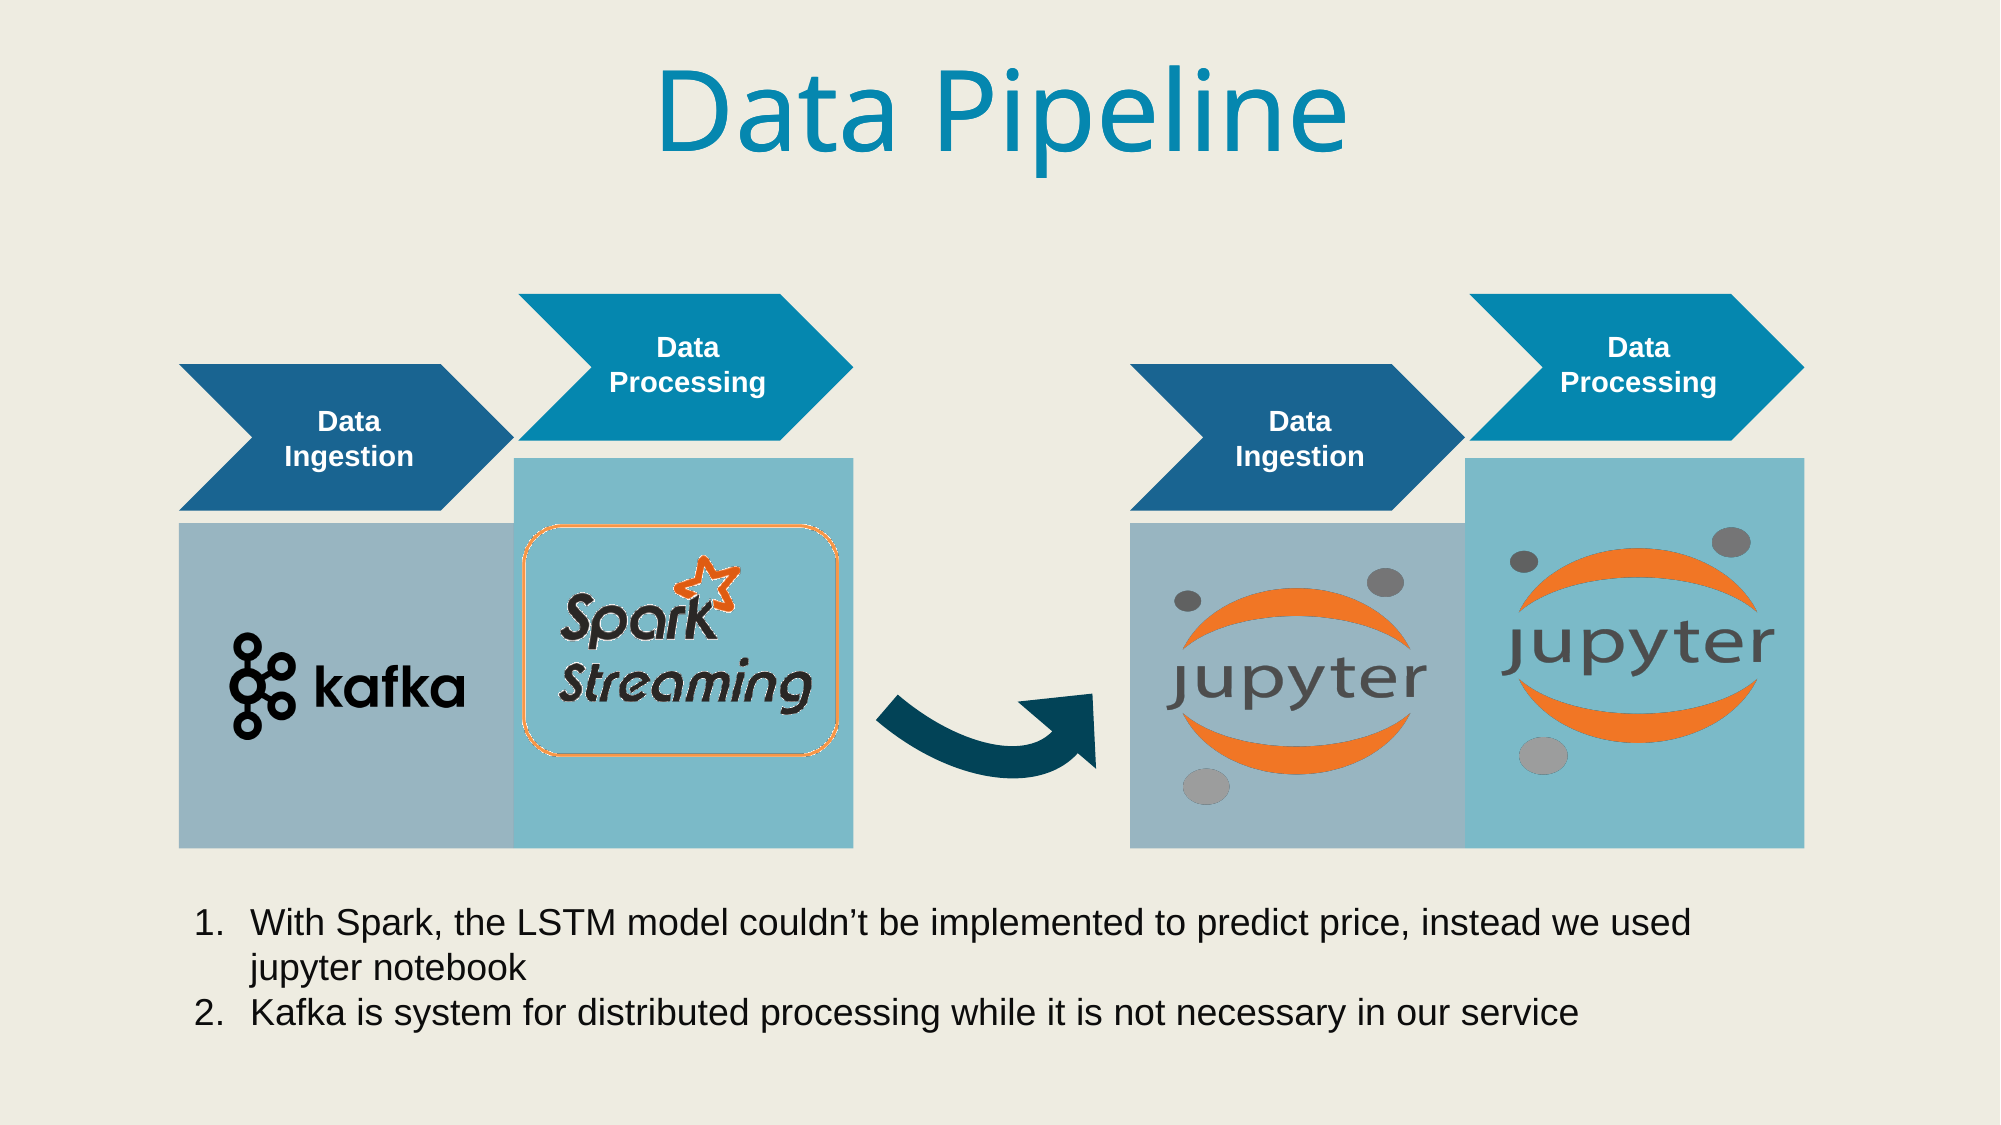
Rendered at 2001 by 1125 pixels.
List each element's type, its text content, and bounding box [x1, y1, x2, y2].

text_box [178, 523, 514, 849]
text_box Data Ingestion [1201, 394, 1400, 480]
picture [1162, 565, 1431, 807]
picture [520, 523, 839, 757]
text_box Data Processing [589, 321, 787, 407]
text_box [767, 538, 1143, 754]
text_box [178, 364, 515, 511]
text_box Data Processing [1540, 321, 1738, 407]
text_box [1130, 523, 1465, 849]
text_box [513, 458, 854, 849]
text_box Data Ingestion [250, 394, 449, 480]
text_box [1465, 458, 1805, 849]
text_box [1130, 364, 1466, 511]
text_box [518, 293, 854, 441]
text_box [1469, 293, 1805, 441]
picture [212, 615, 481, 757]
picture [1498, 524, 1779, 777]
text_box Data Pipeline [53, 55, 1952, 175]
text_box With Spark, the LSTM model couldn’t be implemented to predict price, instead we used jupyter notebook Kafka is system for distributed processing while it is not necessary in our service [178, 890, 1805, 1041]
